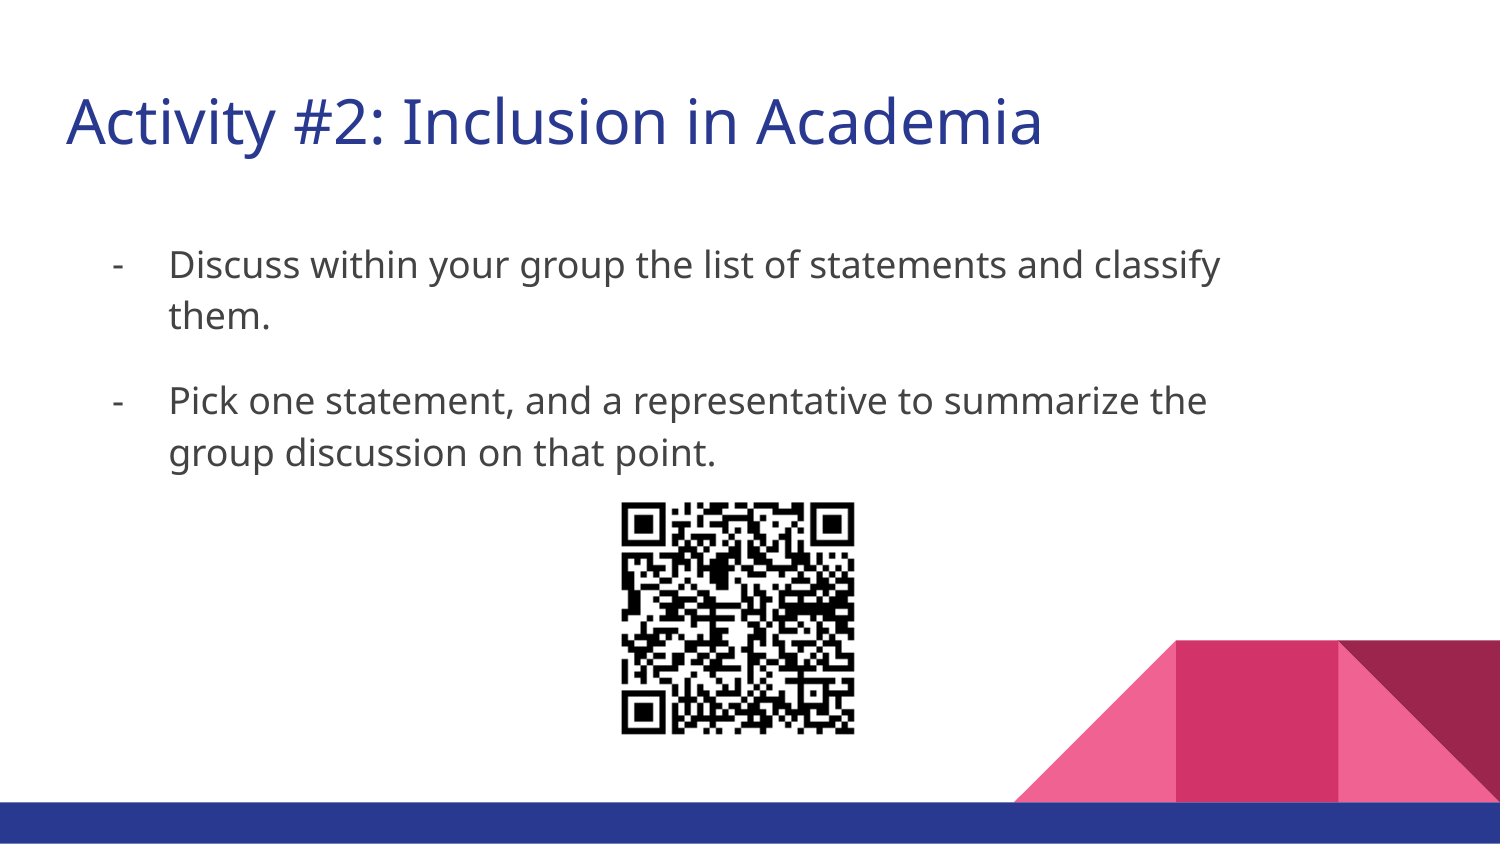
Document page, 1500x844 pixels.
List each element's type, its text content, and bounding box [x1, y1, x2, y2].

list Discuss within your group the list of statements and classify them. Pick one statement, and a representative to summarize the group discussion on that point. [78, 218, 1241, 472]
picture [611, 487, 867, 748]
title Activity #2: Inclusion in Academia [51, 67, 1449, 167]
